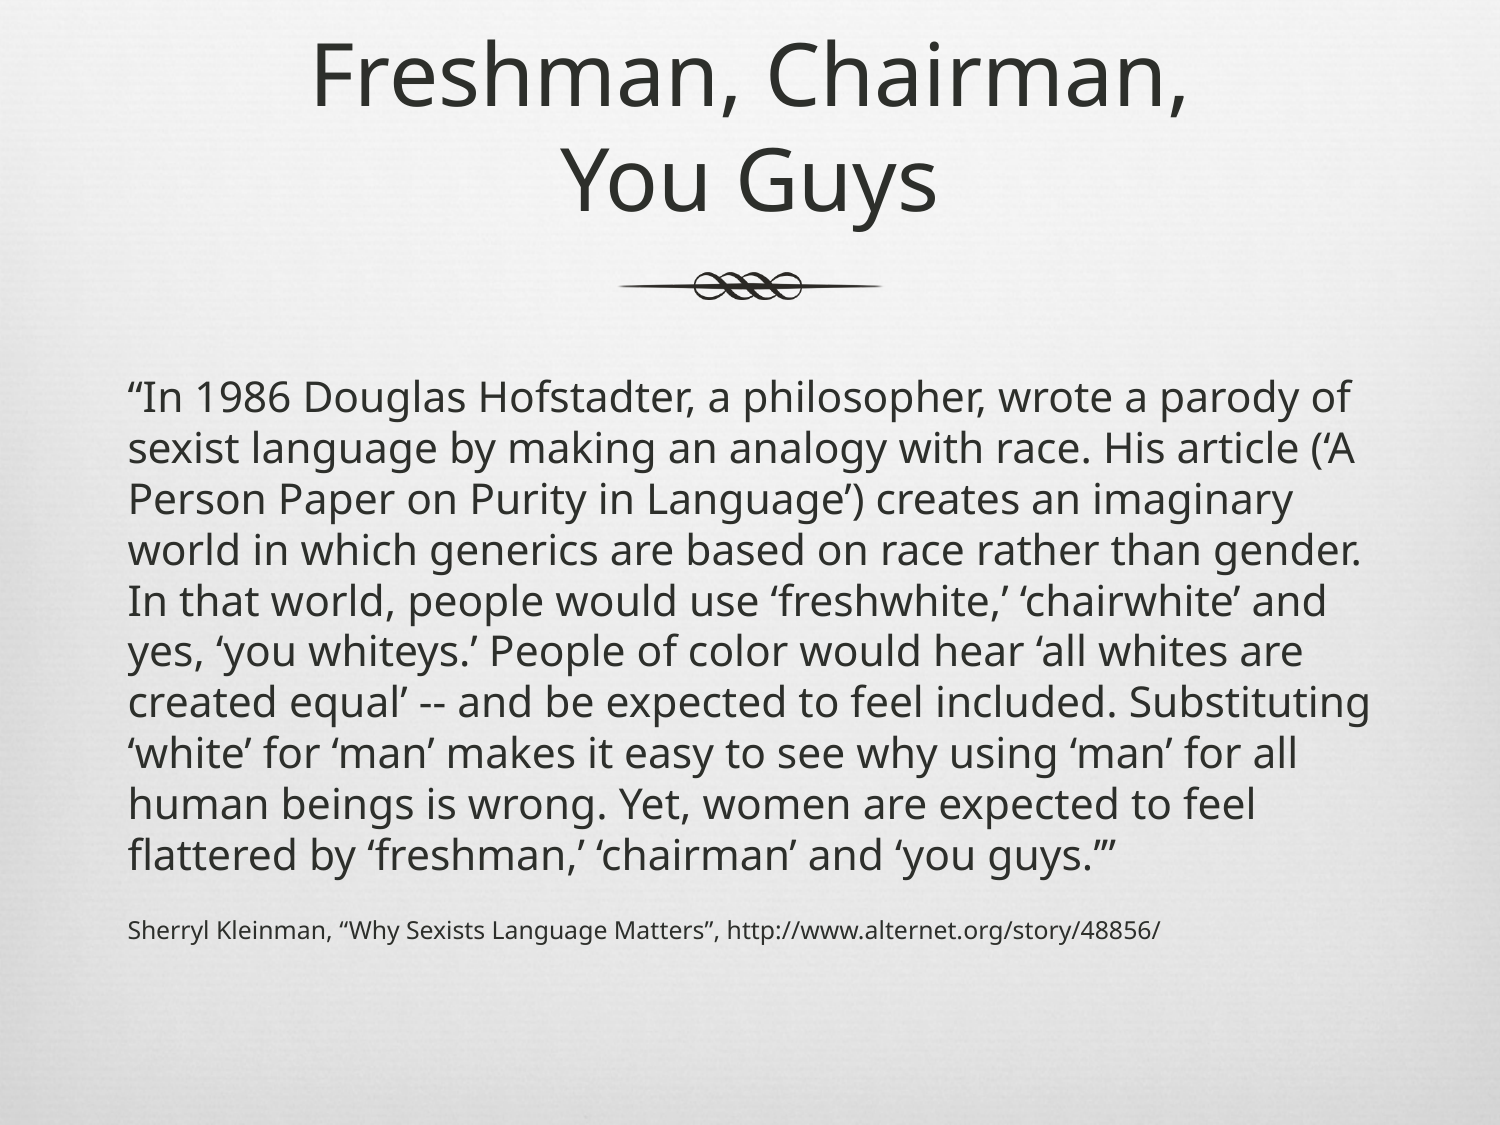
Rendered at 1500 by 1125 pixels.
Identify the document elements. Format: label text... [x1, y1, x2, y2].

list “In 1986 Douglas Hofstadter, a philosopher, wrote a parody of sexist language by making an analogy with race. His article (‘A Person Paper on Purity in Language’) creates an imaginary world in which generics are based on race rather than gender. In that world, people would use ‘freshwhite,’ ‘chairwhite’ and yes, ‘you whiteys.’ People of color would hear ‘all whites are created equal’ -- and be expected to feel included. Substituting ‘white’ for ‘man’ makes it easy to see why using ‘man’ for all human beings is wrong. Yet, women are expected to feel flattered by ‘freshman,’ ‘chairman’ and ‘you guys.’” Sherryl Kleinman, “Why Sexists Language Matters”, http://www.alternet.org/story/48856/ [112, 362, 1388, 963]
picture [615, 272, 885, 300]
title Freshman, Chairman, You Guys [112, 11, 1388, 236]
